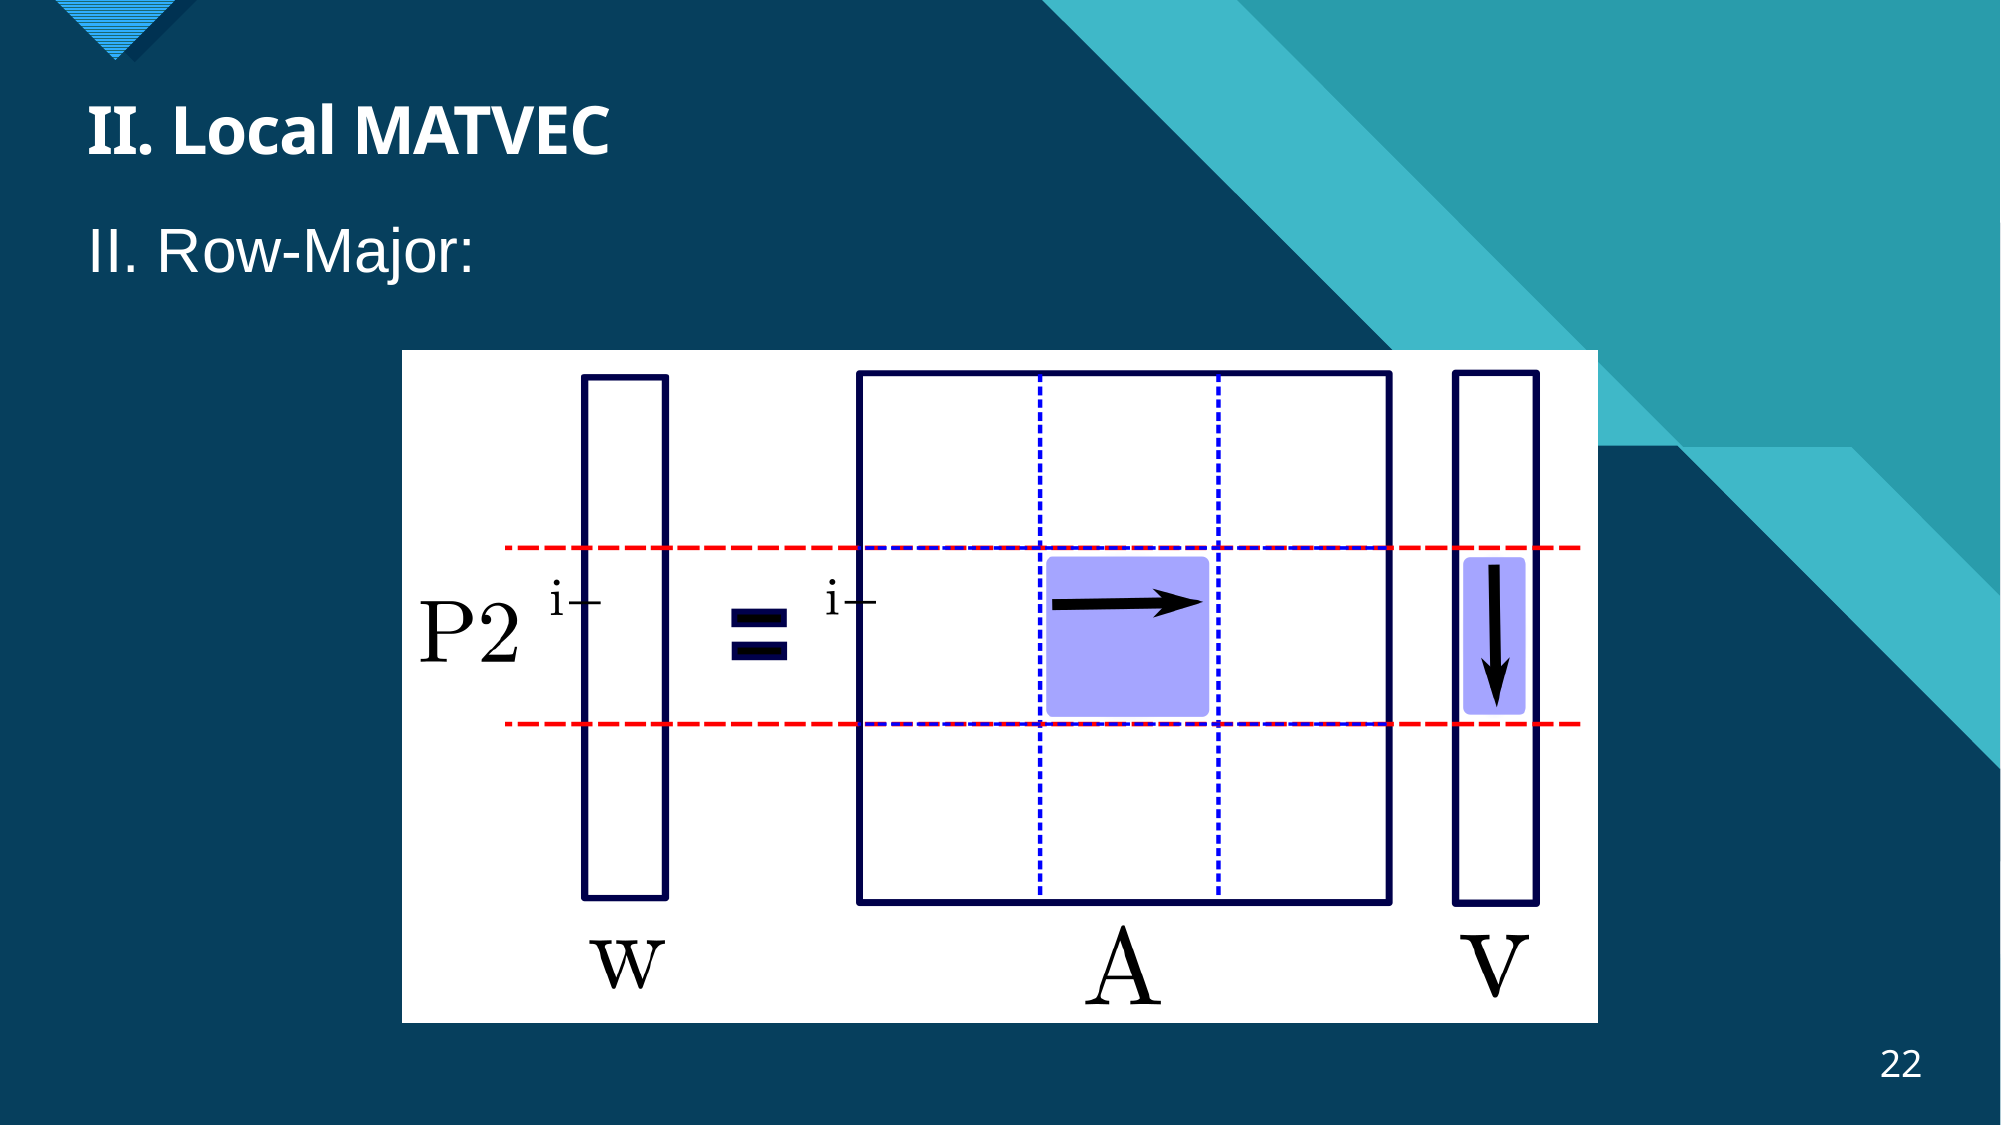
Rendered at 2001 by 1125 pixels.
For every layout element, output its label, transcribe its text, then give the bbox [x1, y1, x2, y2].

picture [403, 349, 1599, 1022]
title II. Local MATVEC [72, 89, 1913, 177]
list II. Row-Major: [72, 202, 1301, 875]
slide_number 22 [1845, 1035, 1938, 1096]
